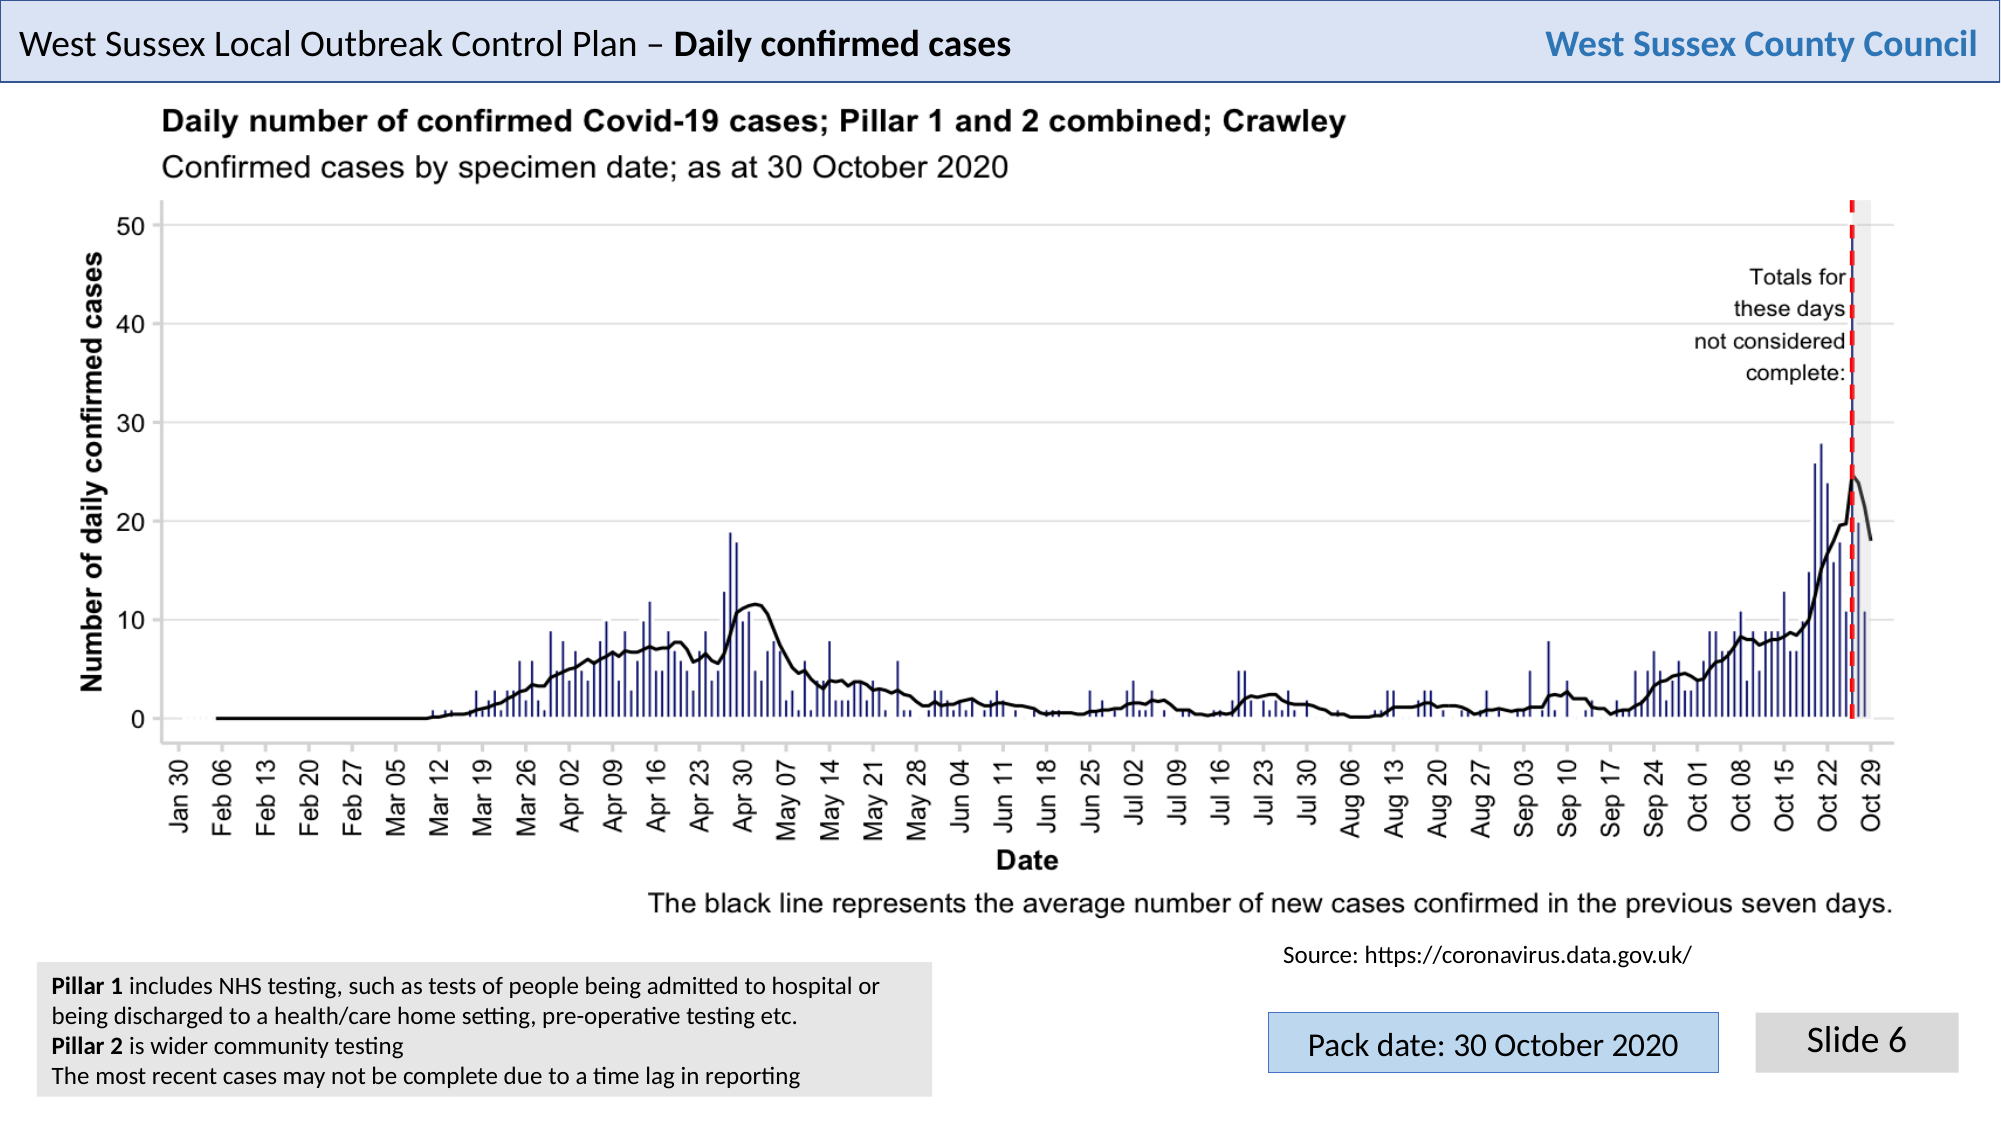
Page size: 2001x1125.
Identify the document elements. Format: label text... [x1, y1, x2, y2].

list Slide 6 [1755, 1012, 1959, 1073]
list Source: https://coronavirus.data.gov.uk/ [1268, 935, 1912, 995]
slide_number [1268, 1012, 1719, 1073]
picture [63, 91, 1912, 935]
